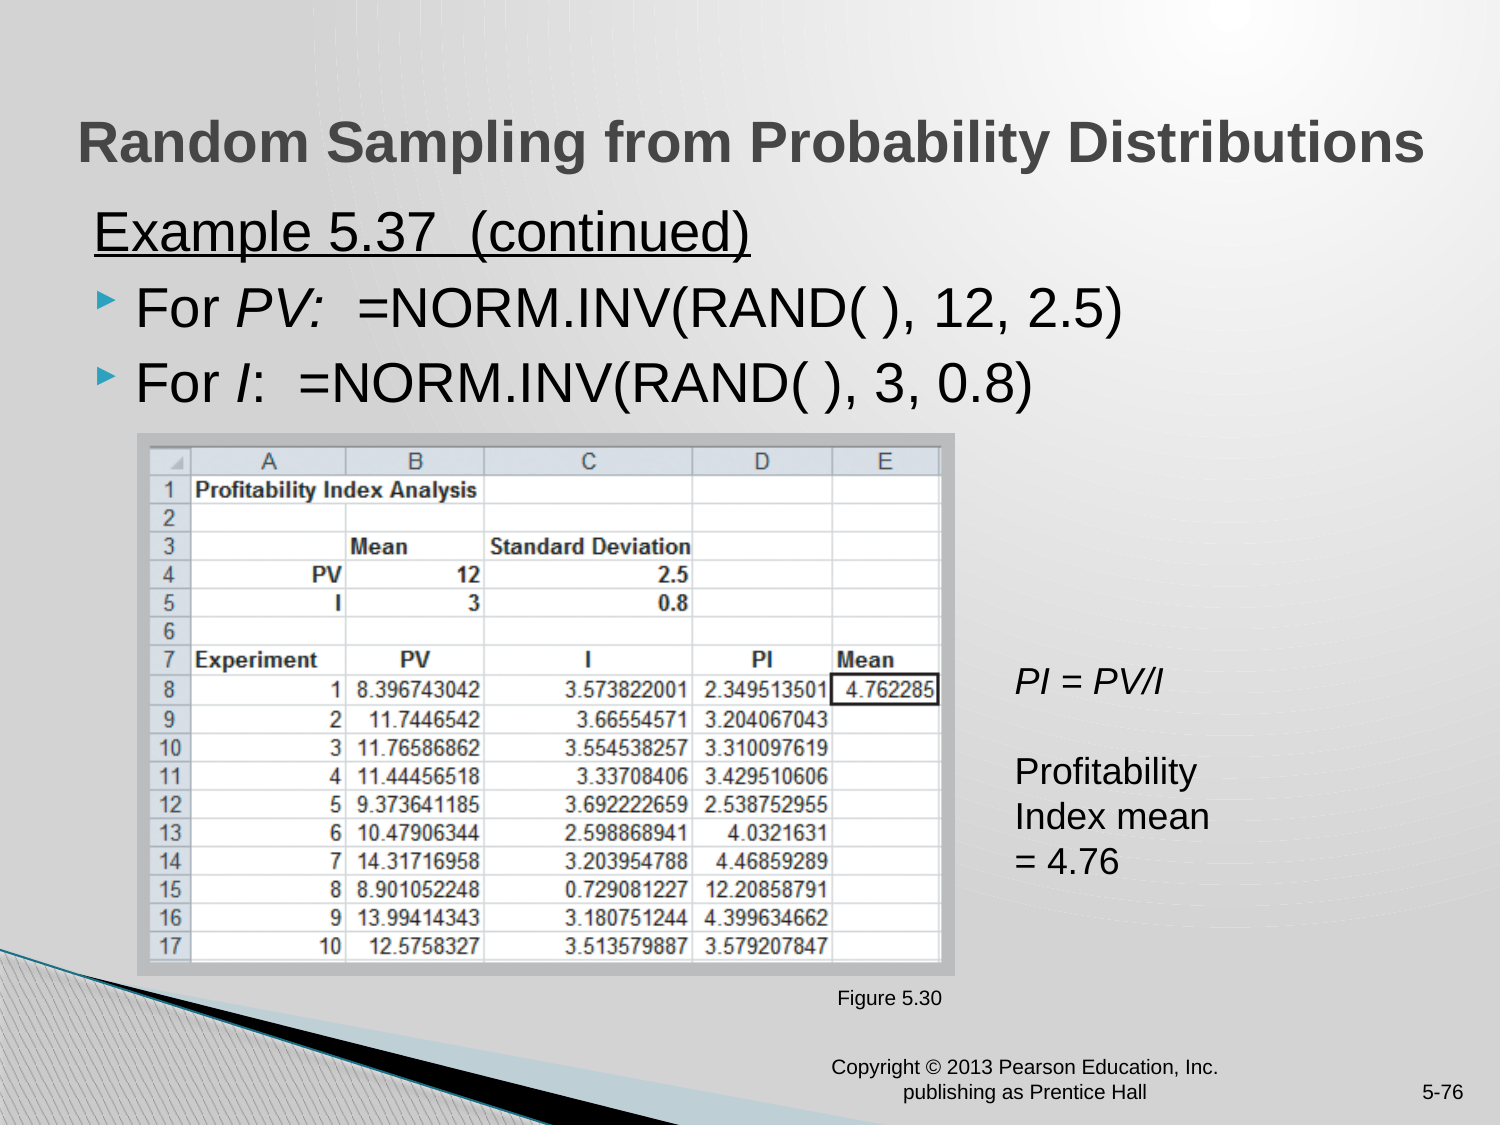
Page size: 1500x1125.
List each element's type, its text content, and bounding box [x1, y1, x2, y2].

list Example 5.37 (continued) For PV: =NORM.INV(RAND( ), 12, 2.5) For I: =NORM.INV(RAND( ), 3, 0.8) [60, 187, 1412, 931]
slide_number 5-76 [1362, 1051, 1479, 1112]
picture [137, 433, 955, 977]
text_box Figure 5.30 [822, 985, 958, 1018]
text_box PI = PV/I Profitability Index mean = 4.76 [999, 649, 1238, 890]
title Random Sampling from Probability Distributions [62, 45, 1450, 233]
footer Copyright © 2013 Pearson Education, Inc. publishing as Prentice Hall [812, 1051, 1238, 1112]
